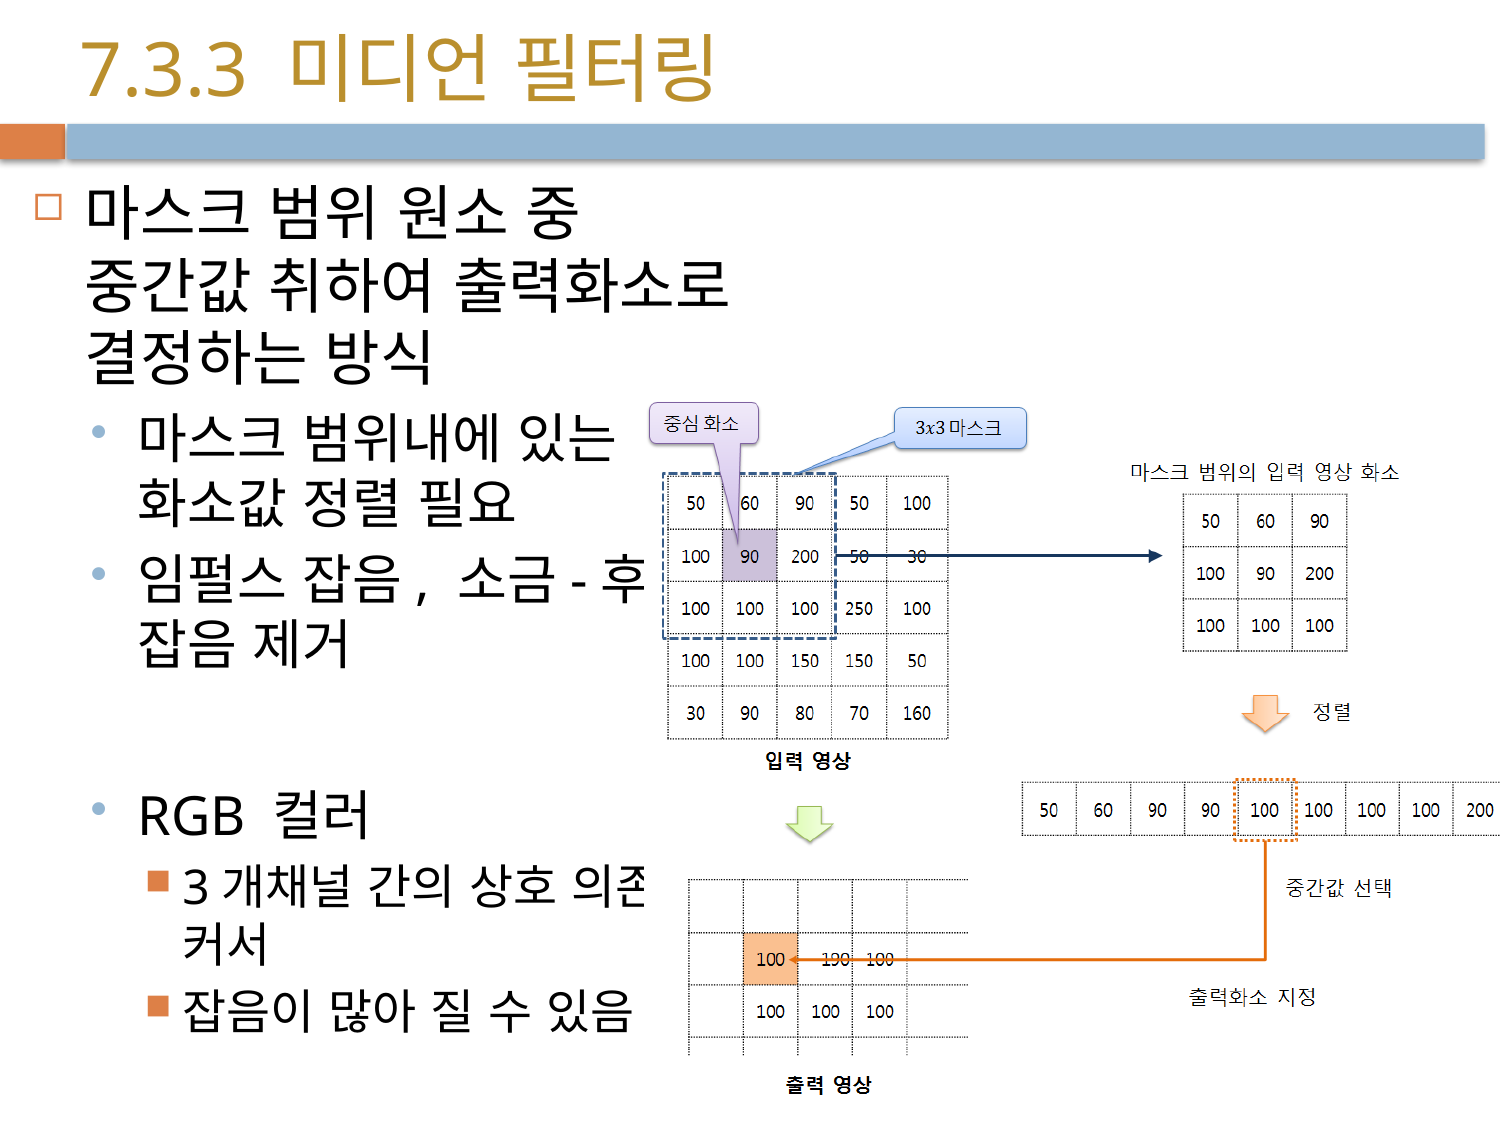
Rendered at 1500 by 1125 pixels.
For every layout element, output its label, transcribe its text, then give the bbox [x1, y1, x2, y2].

title 7.3.3 미디언 필터링 [64, 7, 1471, 126]
list 마스크 범위 원소 중 중간값 취하여 출력화소로 결정하는 방식 마스크 범위내에 있는 화소값 정렬 필요 임펄스 잡음, 소금-후추 잡음 제거 RGB 컬러 3개채널 간의 상호 의존도가 커서 잡음이 많아 질 수 있음 [17, 168, 774, 1031]
picture [644, 399, 1500, 1107]
